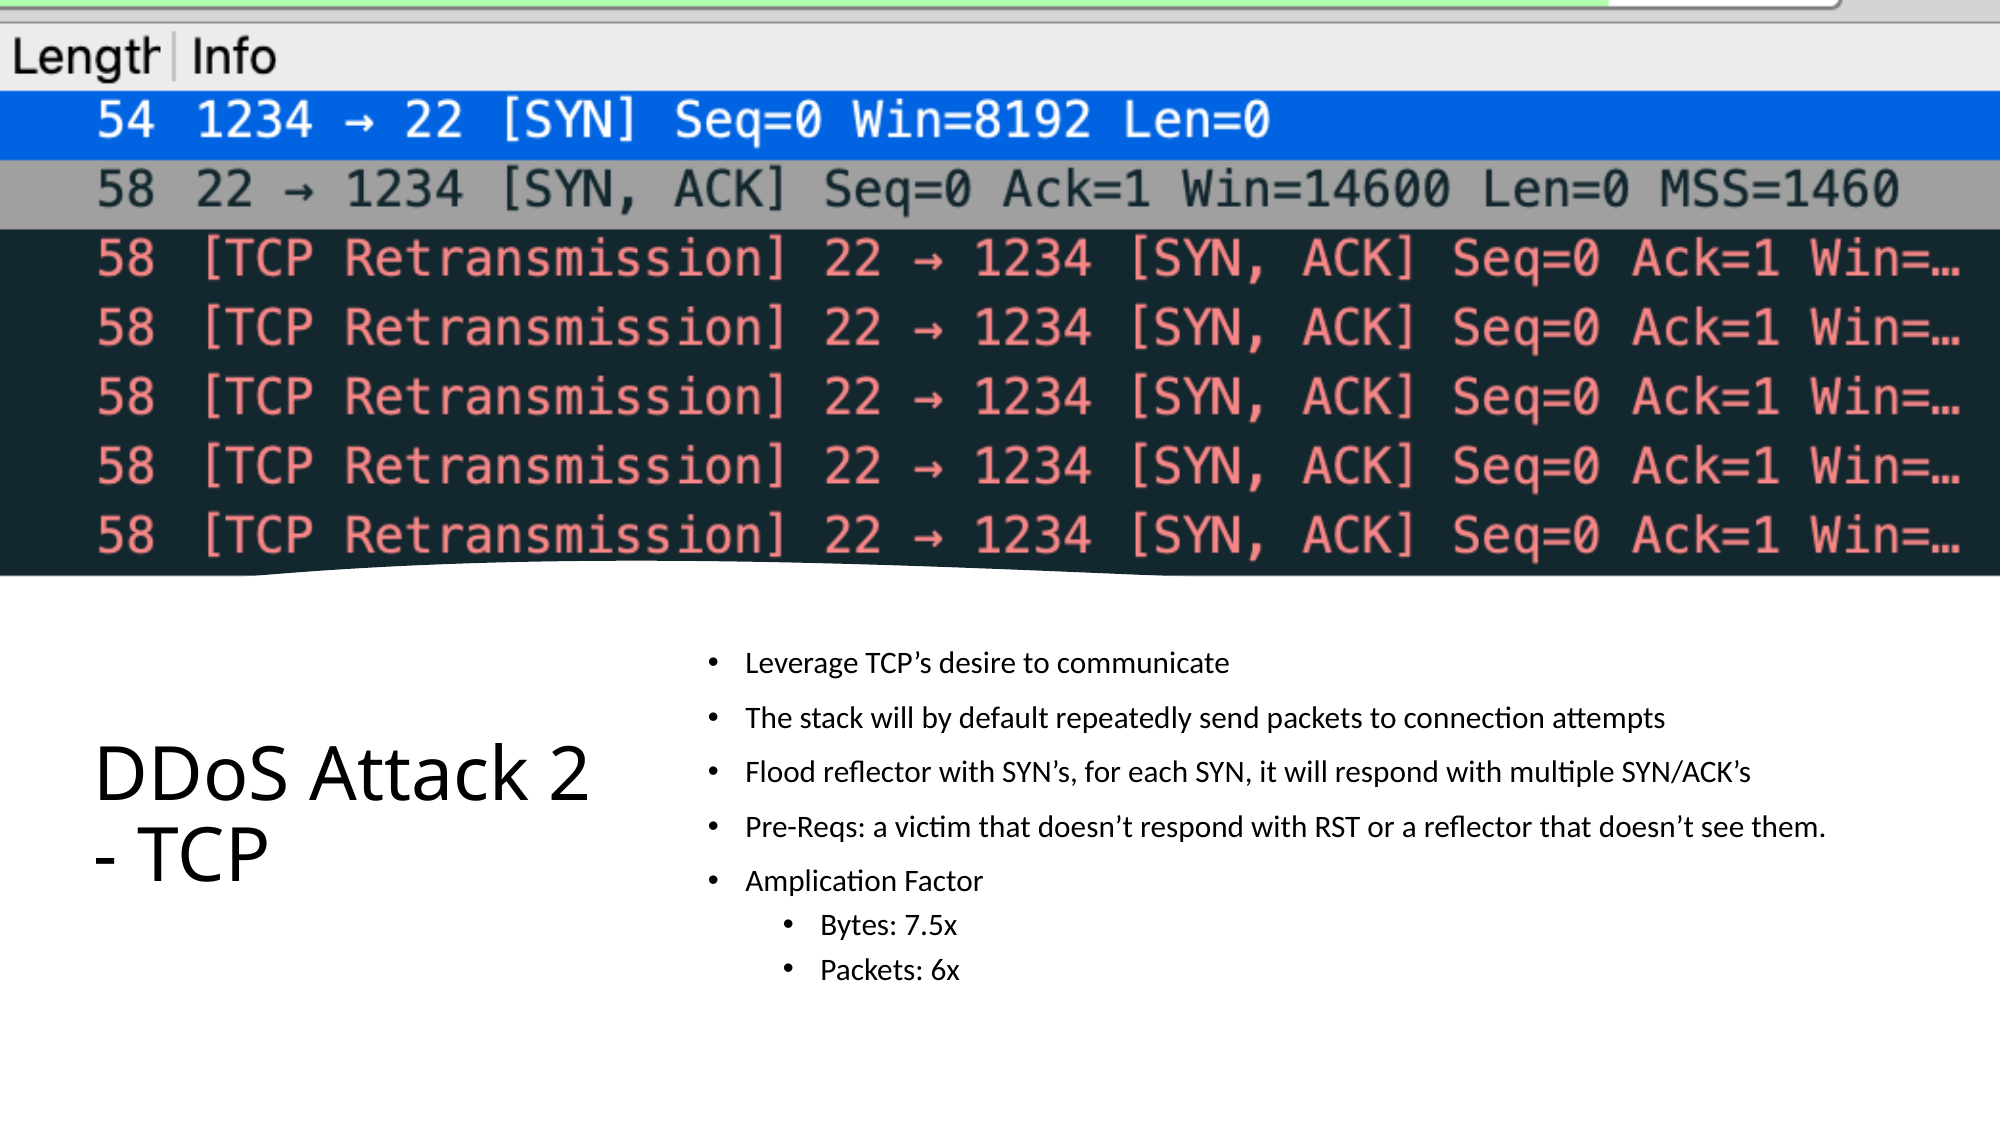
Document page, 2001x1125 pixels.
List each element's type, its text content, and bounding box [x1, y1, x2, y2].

picture [0, 0, 2000, 609]
list Leverage TCP’s desire to communicate The stack will by default repeatedly send packets to connection attempts Flood reflector with SYN’s, for each SYN, it will respond with multiple SYN/ACK’s Pre-Reqs: a victim that doesn’t respond with RST or a reflector that doesn’t see them. Amplication Factor Bytes: 7.5x Packets: 6x [692, 615, 1921, 1018]
title DDoS Attack 2 - TCP [78, 615, 619, 1018]
